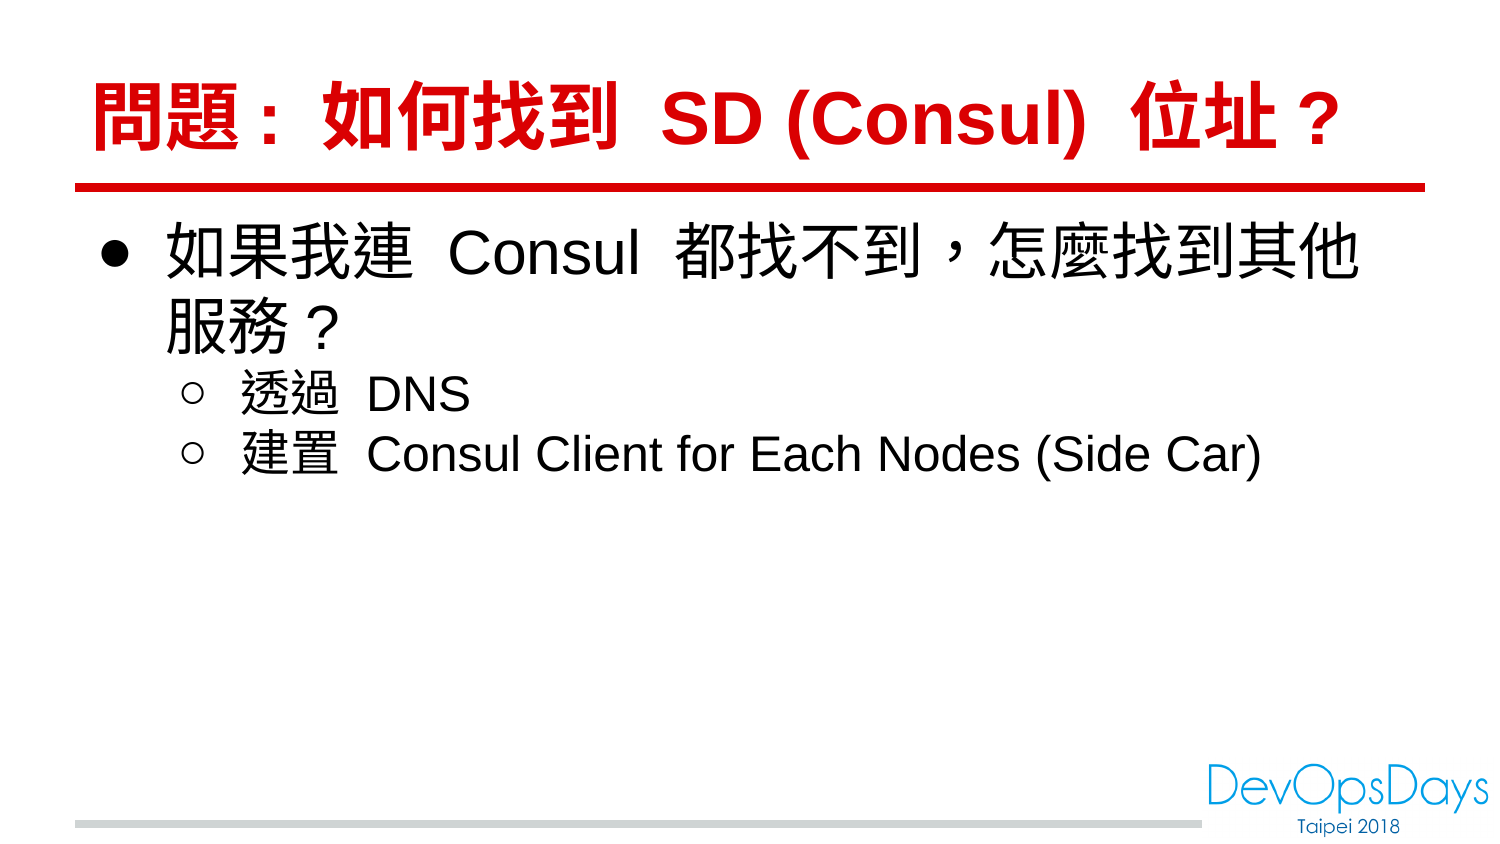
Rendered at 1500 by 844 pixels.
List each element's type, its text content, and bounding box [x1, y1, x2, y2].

picture [1425, 781, 1445, 802]
list 如果我連 Consul 都找不到，怎麼找到其他服務? 透過 DNS 建置 Consul Client for Each Nodes (Side Car) [75, 196, 1425, 808]
picture [1202, 757, 1494, 844]
title 問題: 如何找到 SD (Consul) 位址? [75, 33, 1425, 175]
